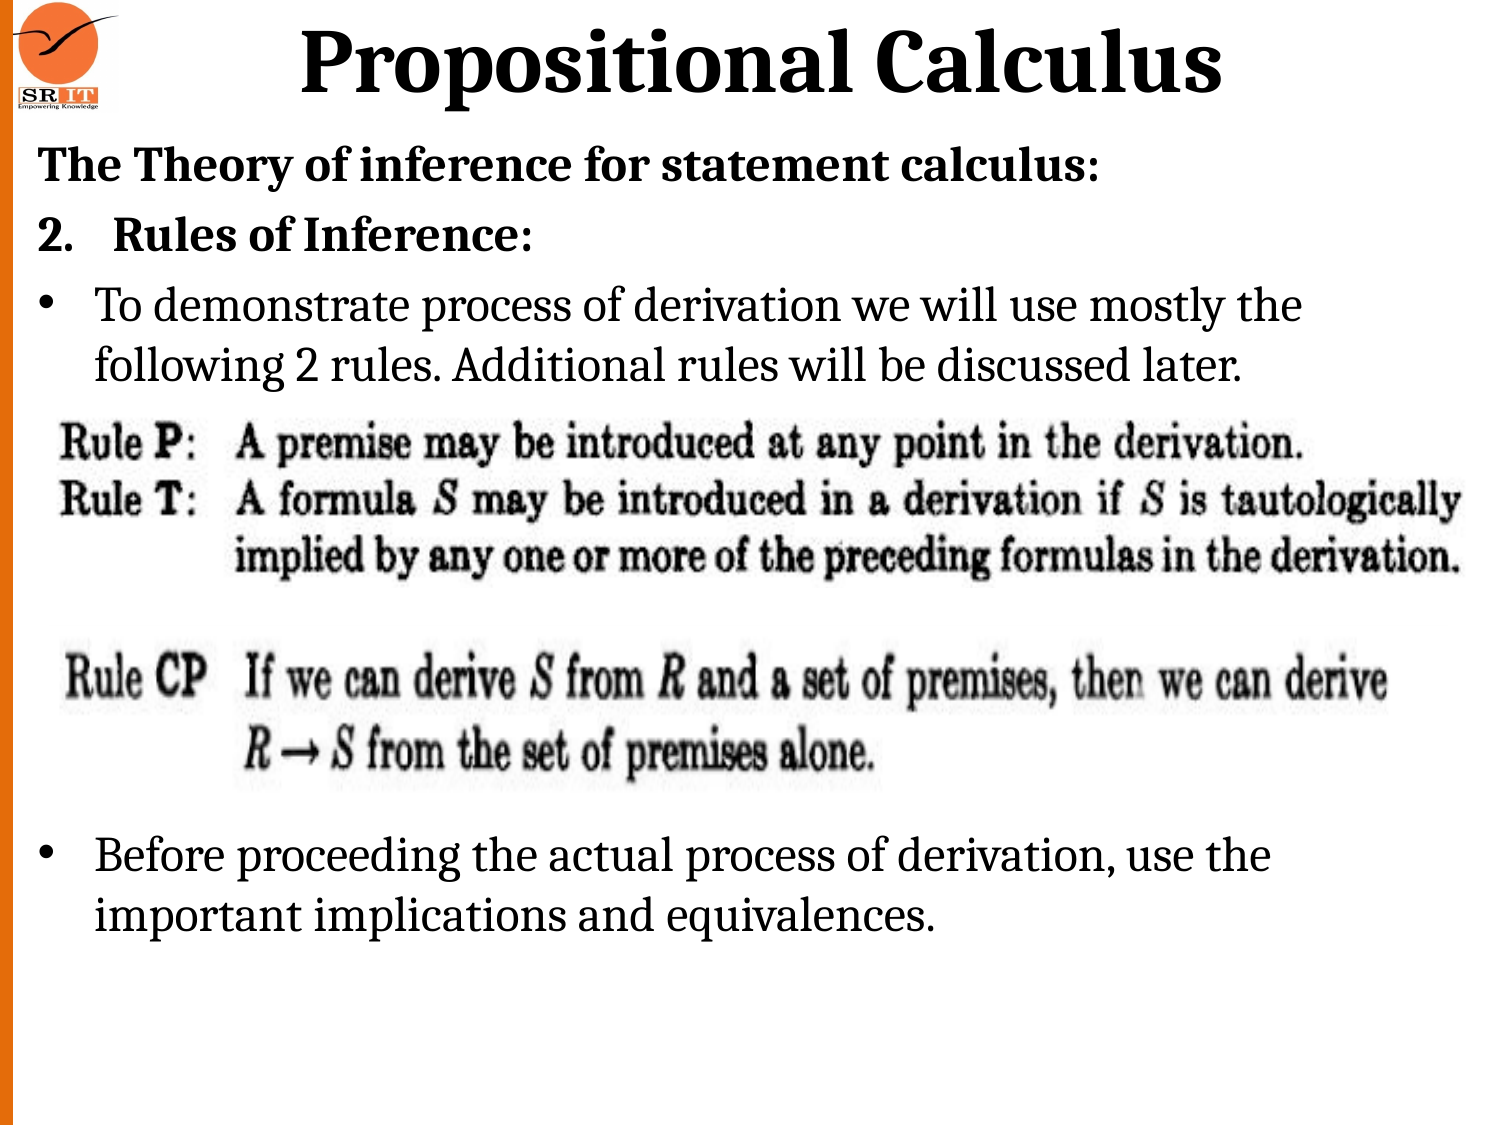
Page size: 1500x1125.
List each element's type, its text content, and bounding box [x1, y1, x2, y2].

title Propositional Calculus [24, 0, 1500, 113]
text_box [49, 399, 1500, 813]
list The Theory of inference for statement calculus: Rules of Inference: To demonstrate process of derivation we will use mostly the following 2 rules. Additional rules will be discussed later. Before proceeding the actual process of derivation, use the important implications and equivalences. [22, 123, 1486, 1110]
picture [13, 0, 24, 113]
